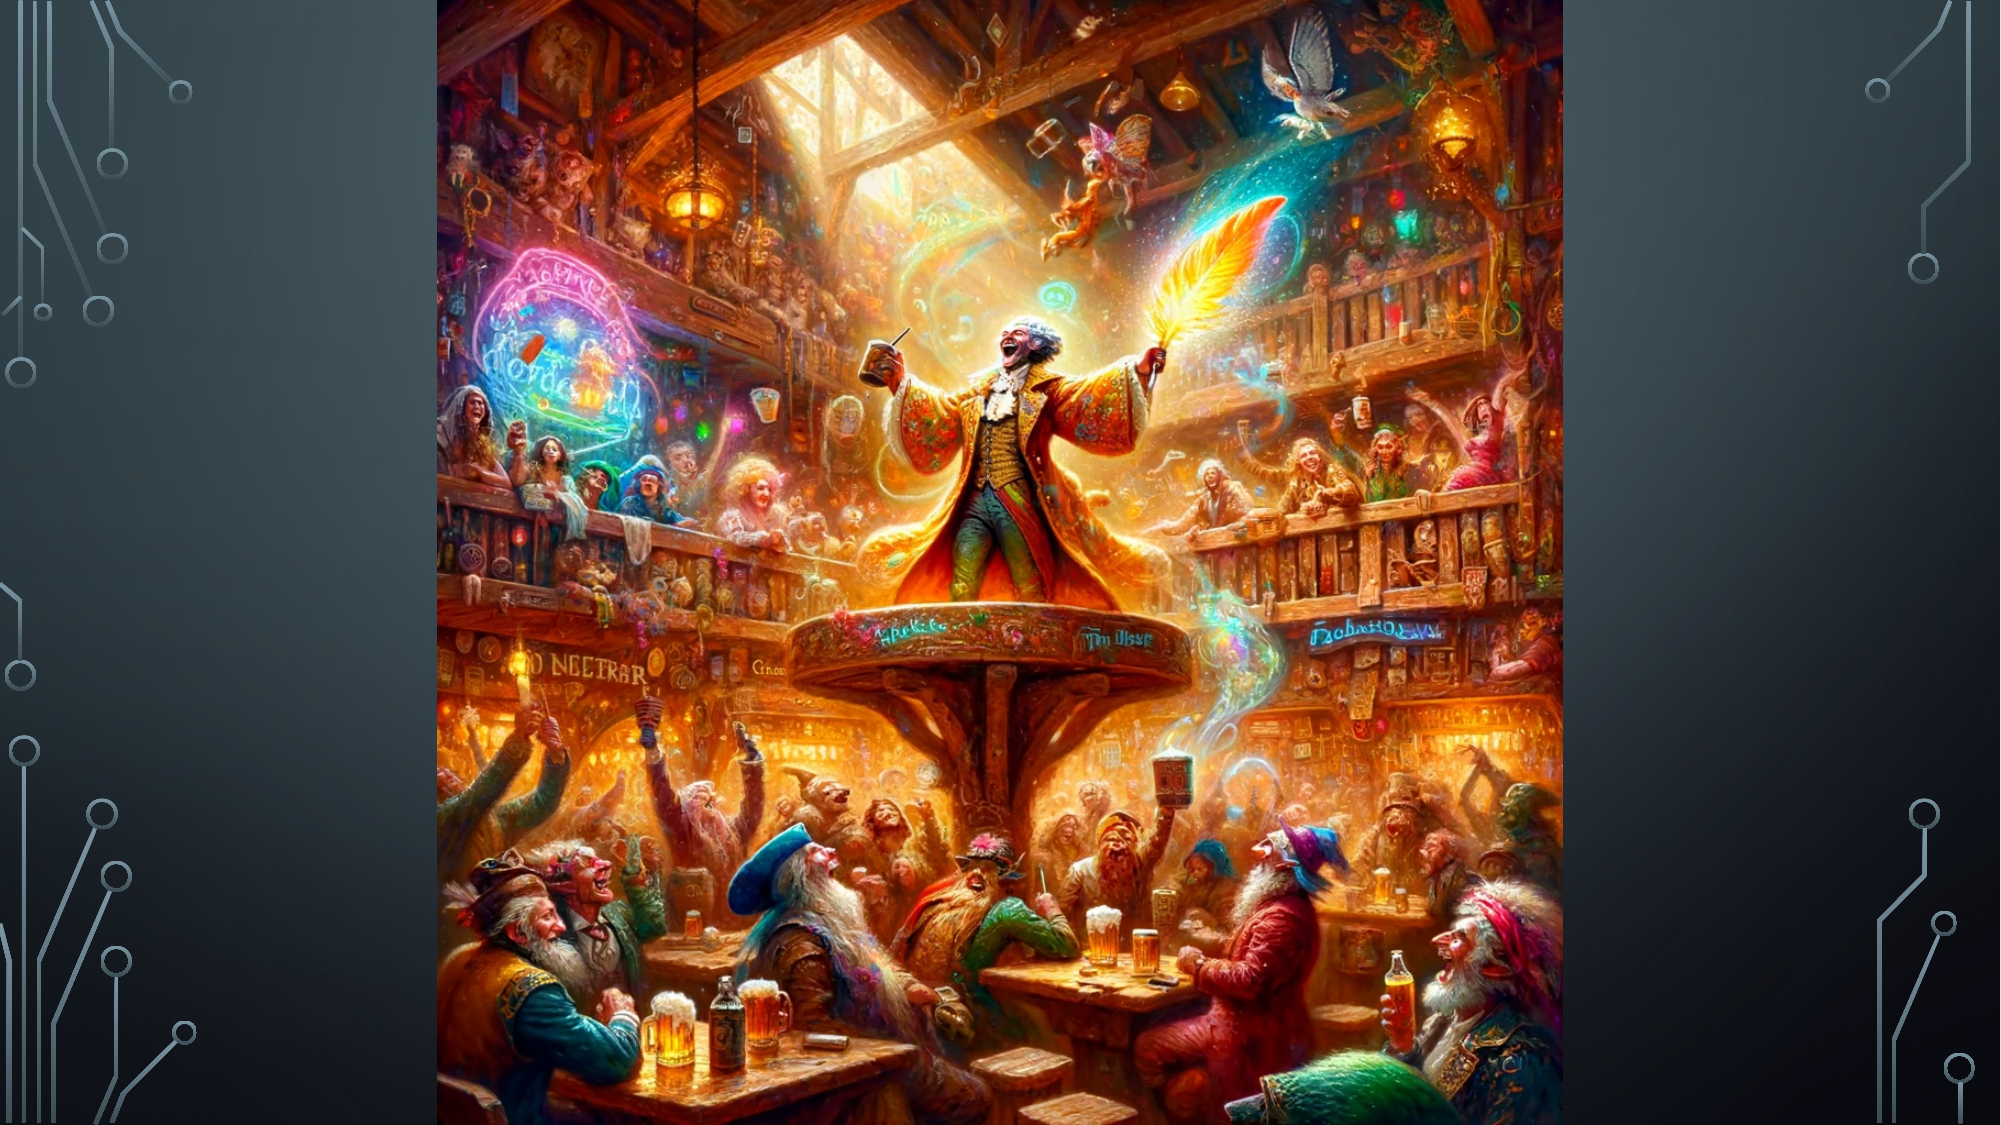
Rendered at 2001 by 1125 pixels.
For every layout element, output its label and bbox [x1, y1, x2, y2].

picture [437, 0, 1563, 1125]
